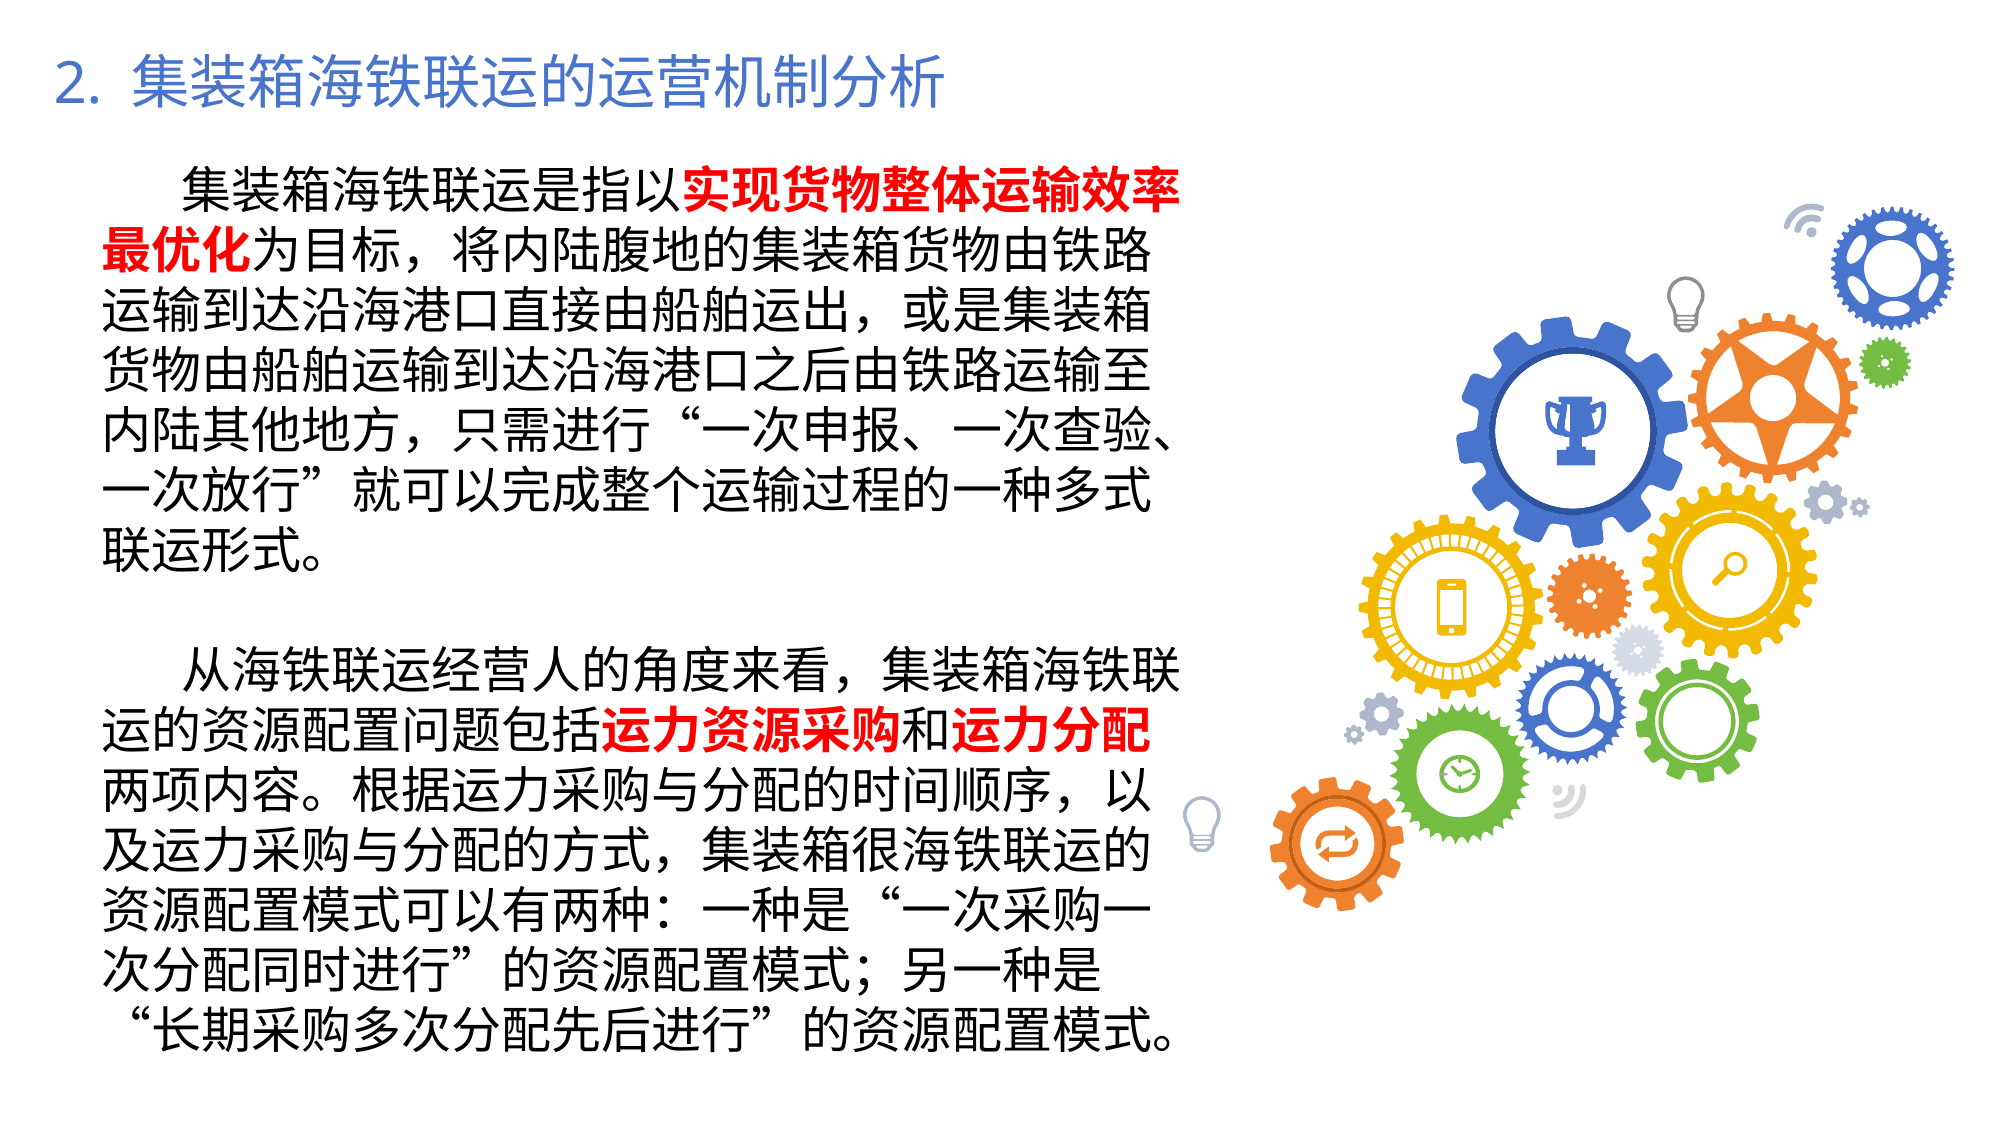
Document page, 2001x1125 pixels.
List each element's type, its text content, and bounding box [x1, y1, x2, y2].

text_box 集装箱海铁联运是指以实现货物整体运输效率最优化为目标，将内陆腹地的集装箱货物由铁路运输到达沿海港口直接由船舶运出，或是集装箱货物由船舶运输到达沿海港口之后由铁路运输至内陆其他地方，只需进行“一次申报、一次查验、一次放行”就可以完成整个运输过程的一种多式联运形式。 从海铁联运经营人的角度来看，集装箱海铁联运的资源配置问题包括运力资源采购和运力分配两项内容。根据运力采购与分配的时间顺序，以及运力采购与分配的方式，集装箱很海铁联运的资源配置模式可以有两种：一种是“一次采购一次分配同时进行”的资源配置模式；另一种是“长期采购多次分配先后进行”的资源配置模式。 [86, 150, 1208, 1066]
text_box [1182, 201, 1956, 912]
text_box 2. 集装箱海铁联运的运营机制分析 [38, 17, 1090, 123]
